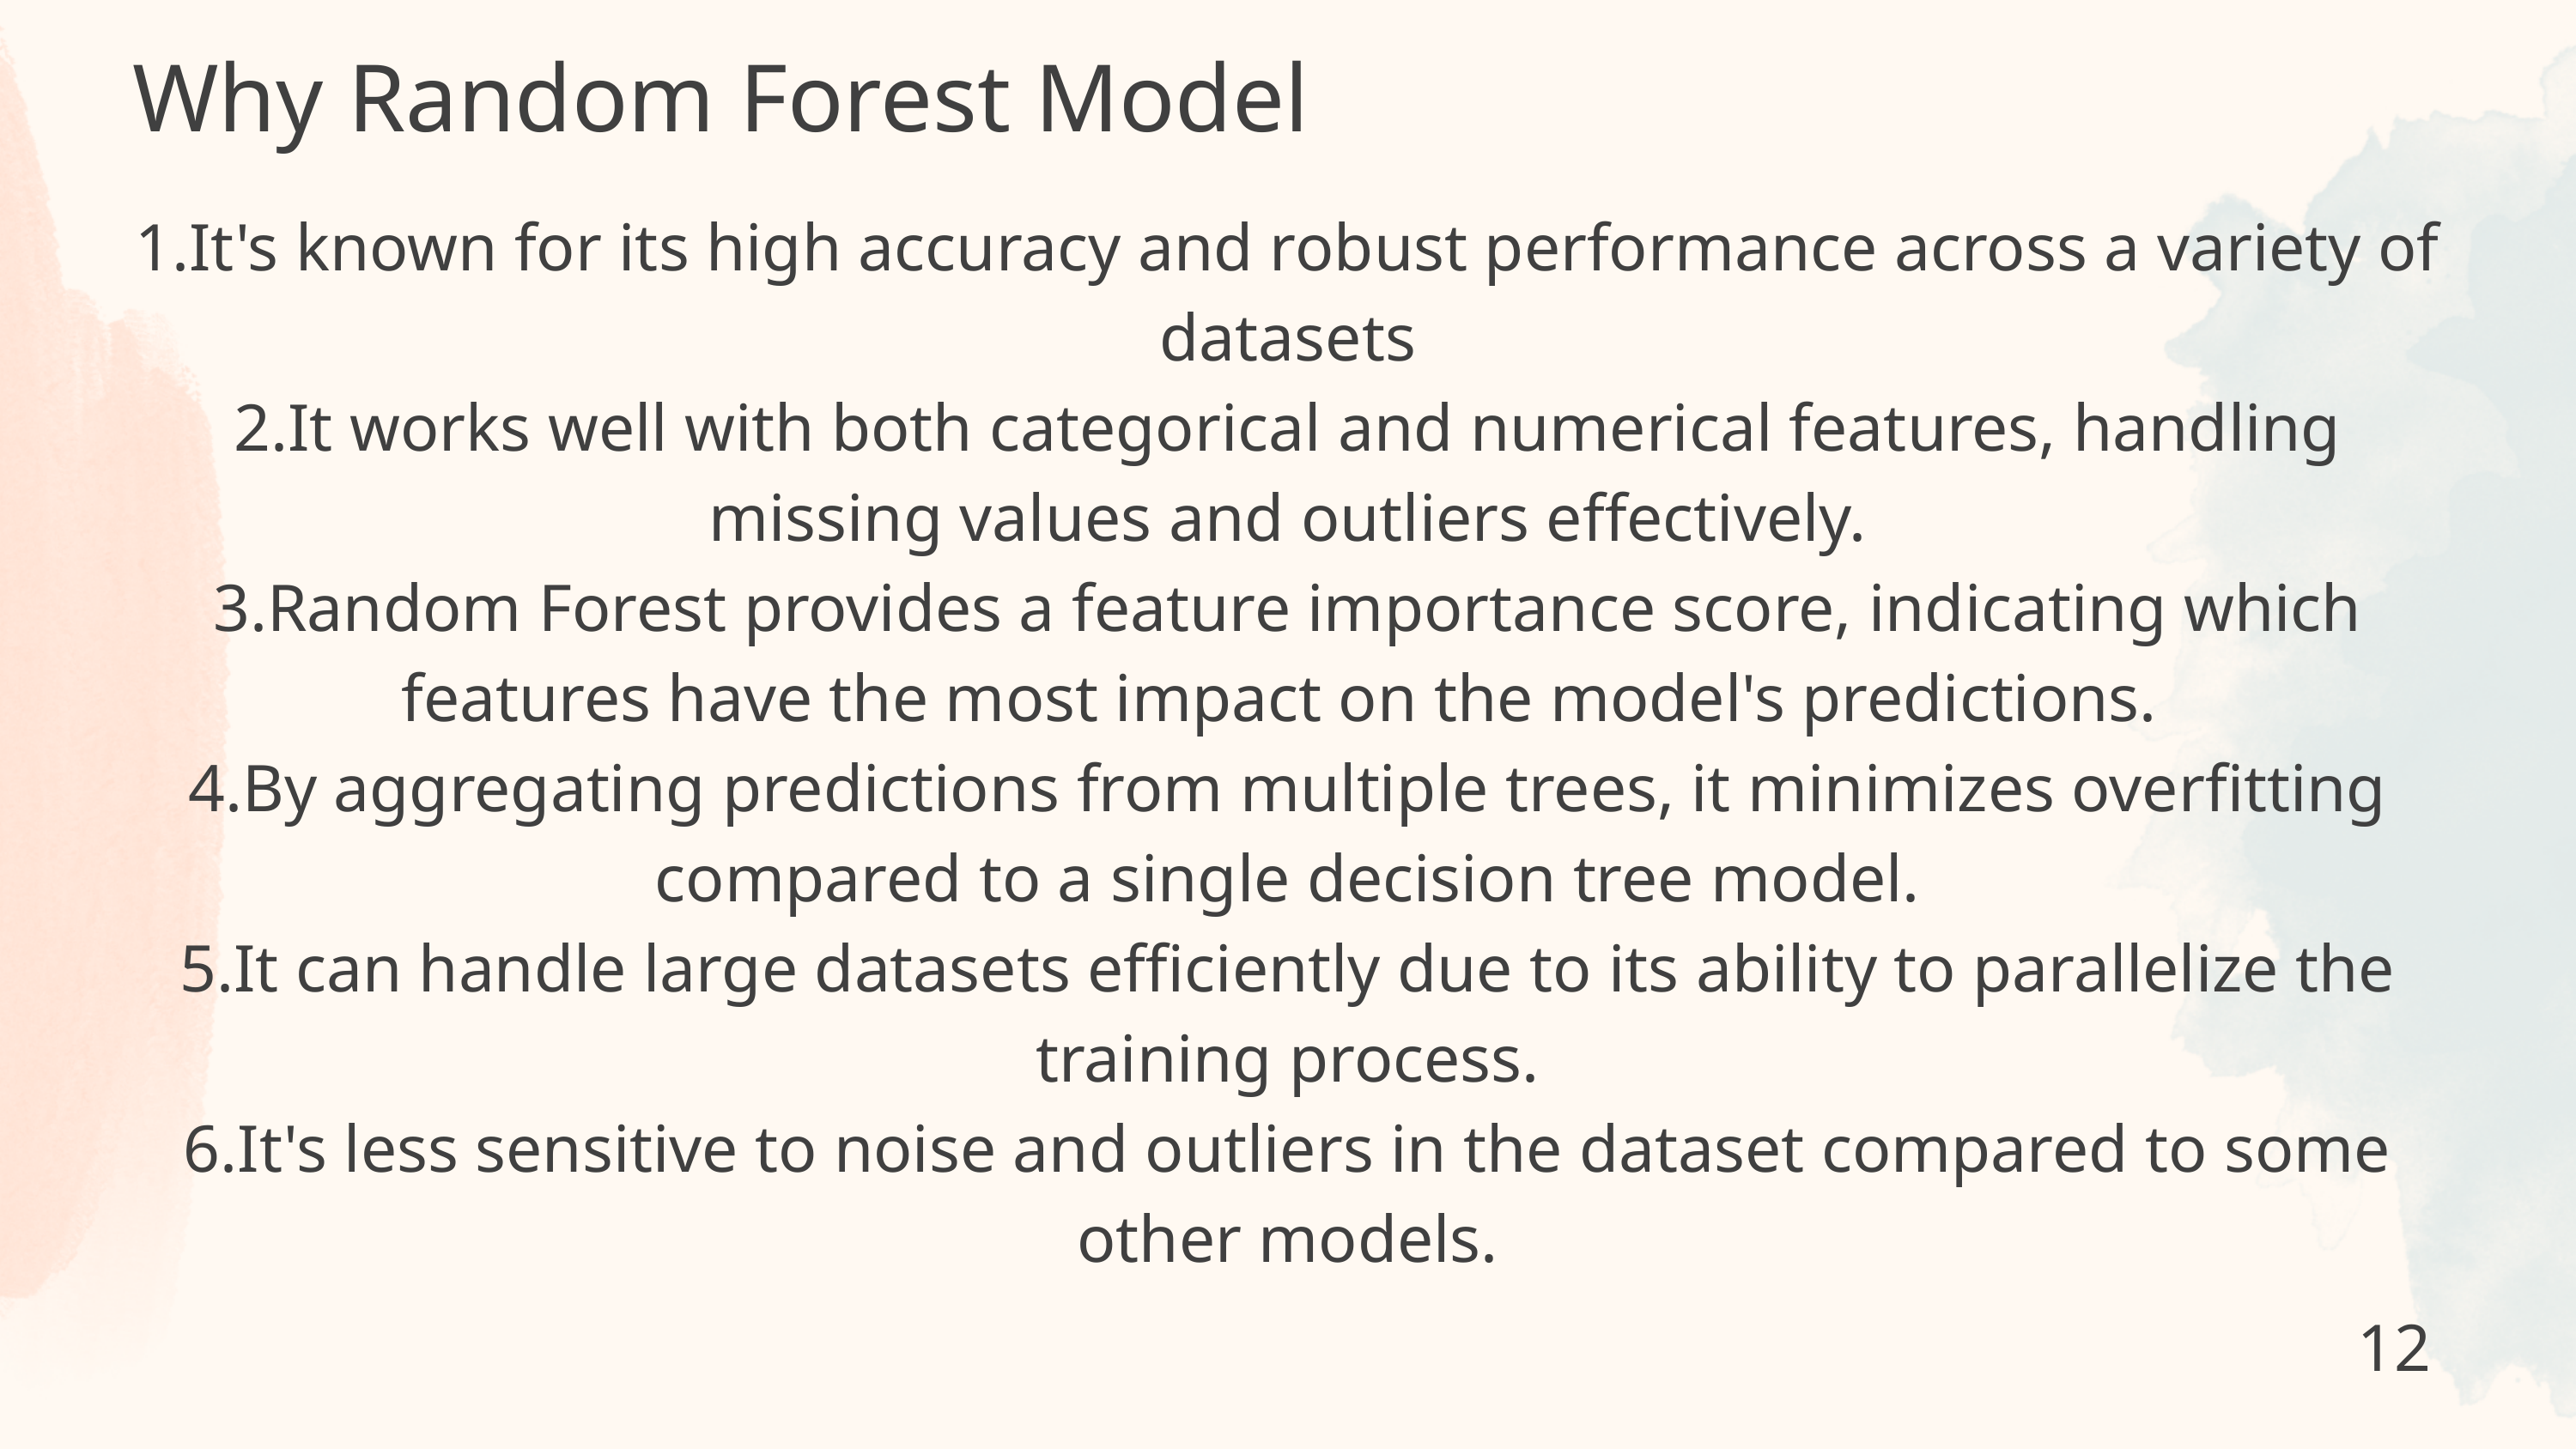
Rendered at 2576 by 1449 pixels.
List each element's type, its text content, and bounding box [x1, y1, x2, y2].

text_box Why Random Forest Model [0, 20, 2025, 150]
text_box [0, 0, 2576, 1449]
text_box 12 [1833, 1294, 2432, 1385]
text_box 1.It's known for its high accuracy and robust performance across a variety of datasets 2.It works well with both categorical and numerical features, handling missing values and outliers effectively. 3.Random Forest provides a feature importance score, indicating which features have the most impact on the model's predictions. 4.By aggregating predictions from multiple trees, it minimizes overfitting compared to a single decision tree model. 5.It can handle large datasets efficiently due to its ability to parallelize the training process. 6.It's less sensitive to noise and outliers in the dataset compared to some other models. [122, 193, 2454, 1449]
